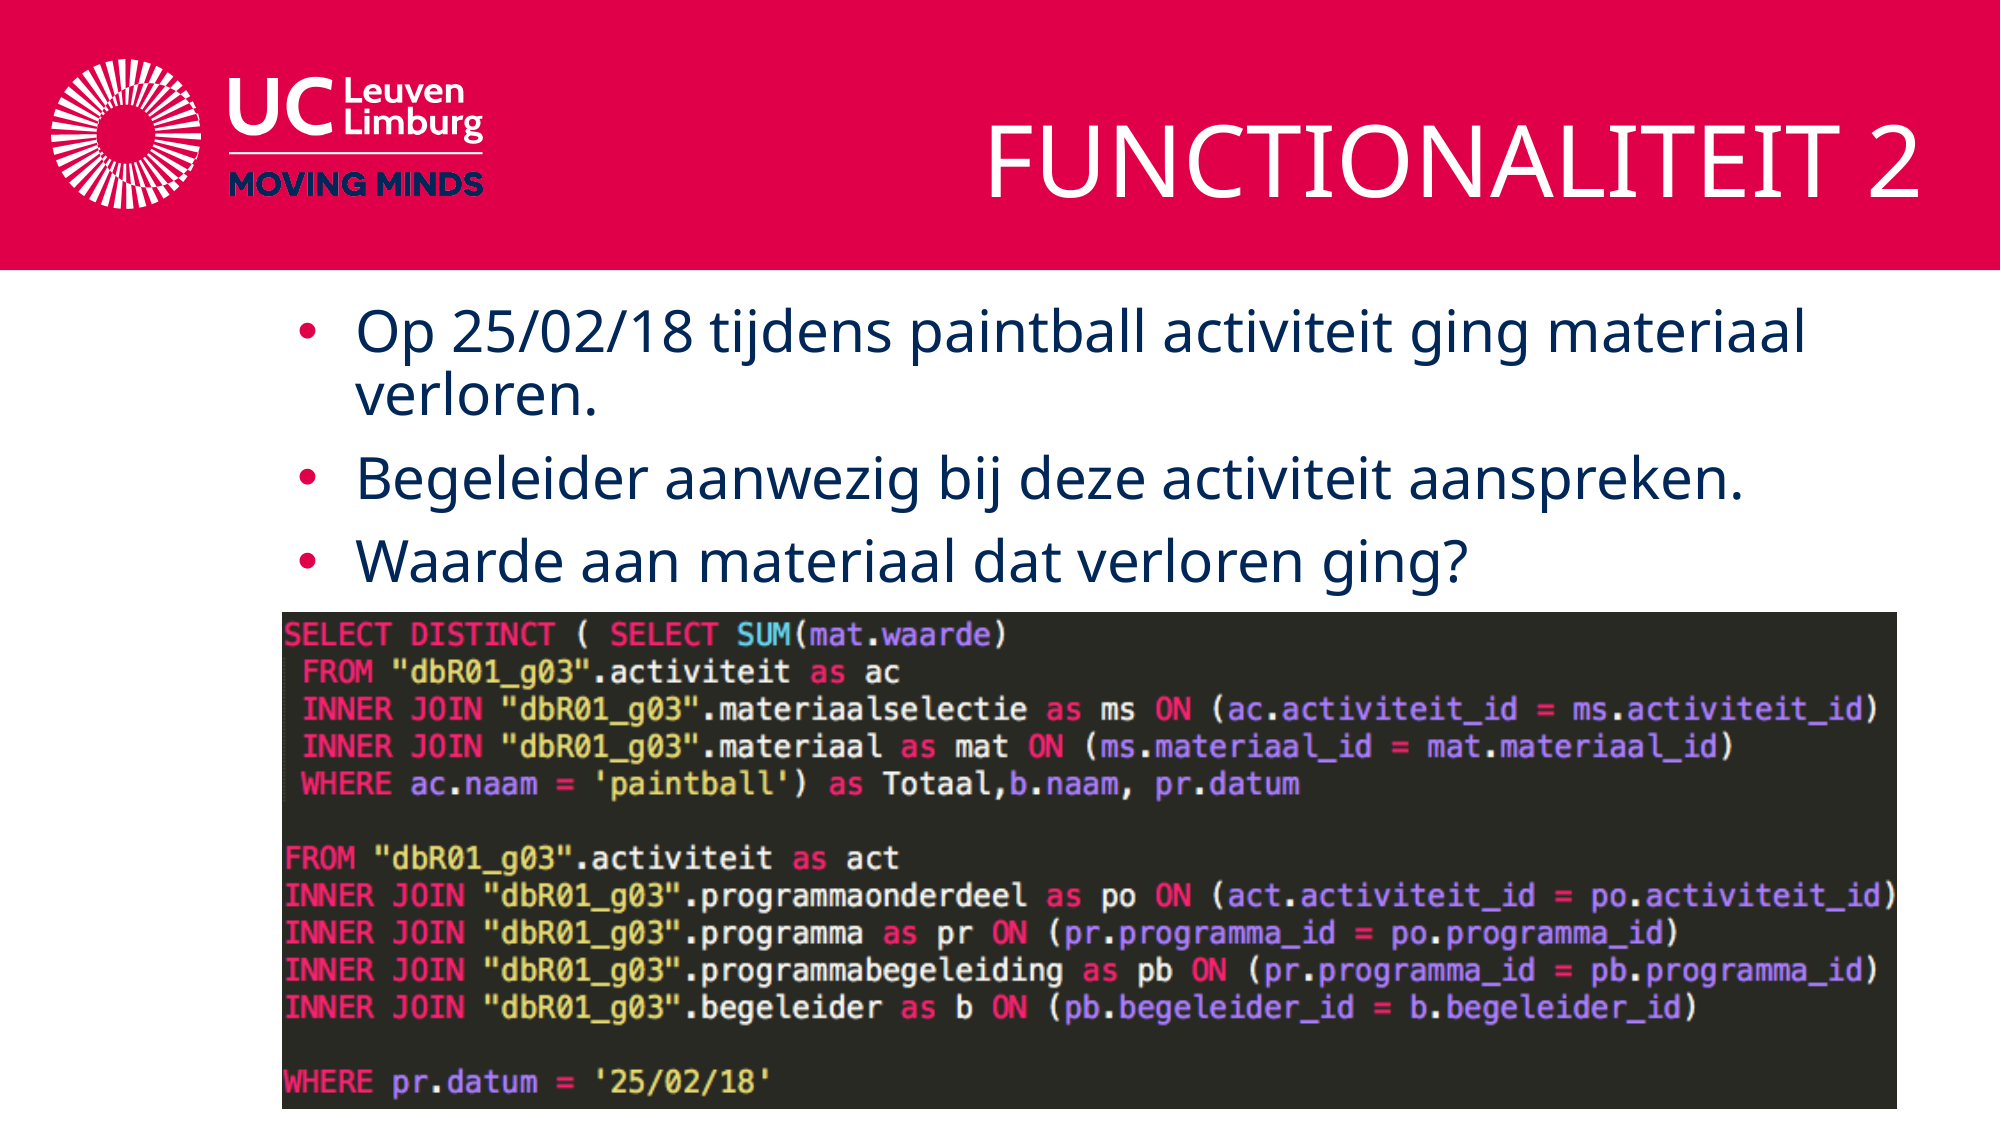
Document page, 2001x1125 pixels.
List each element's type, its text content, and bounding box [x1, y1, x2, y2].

title FUNCTIONALITEIT 2 [307, 59, 1940, 271]
list Op 25/02/18 tijdens paintball activiteit ging materiaal verloren. Begeleider aanwezig bij deze activiteit aanspreken. Waarde aan materiaal dat verloren ging? [282, 203, 1915, 900]
picture [282, 612, 1897, 1110]
picture [51, 59, 307, 209]
